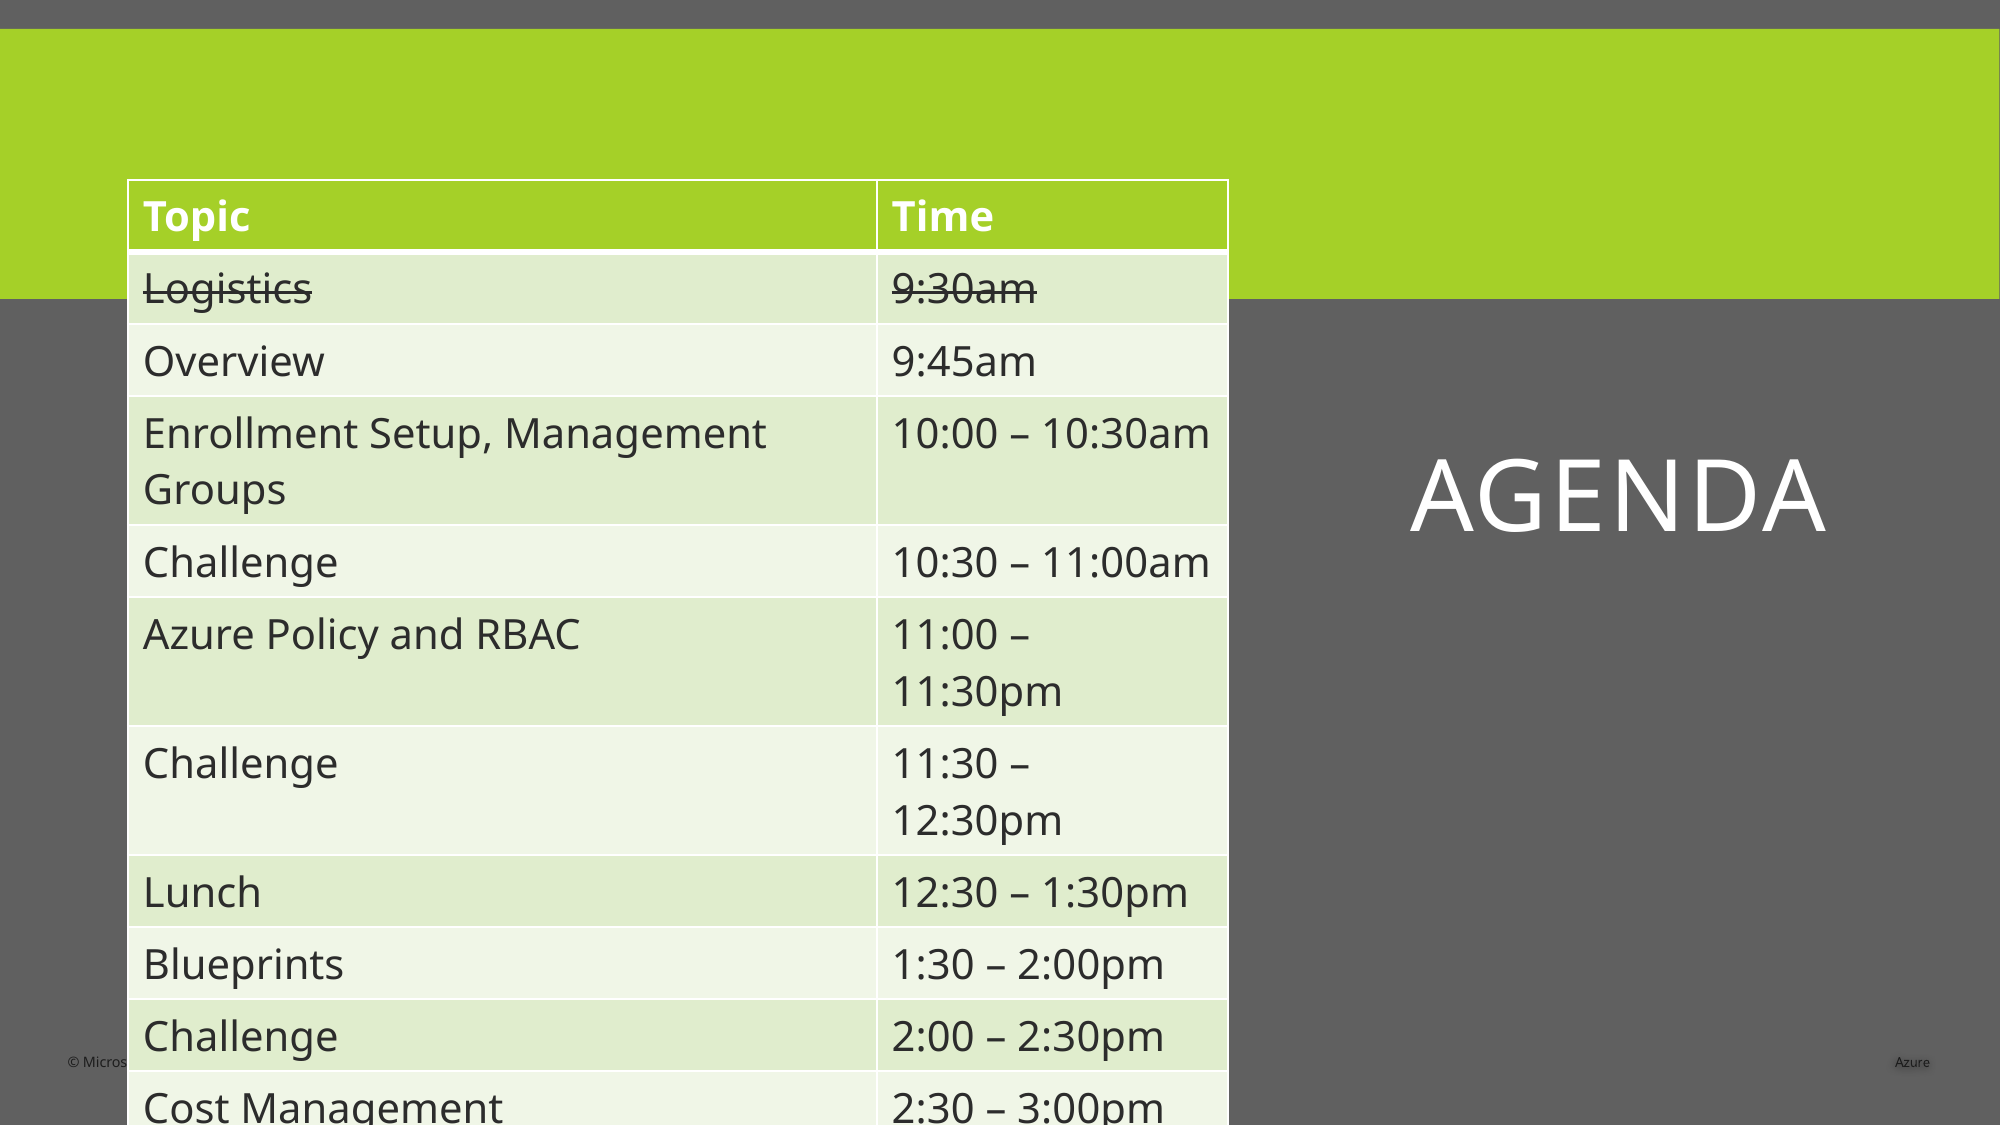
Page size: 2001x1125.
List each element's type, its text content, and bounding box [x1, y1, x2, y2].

table_cell Enrollment Setup, Management Groups [129, 397, 876, 524]
table_cell Blueprints [129, 928, 876, 998]
table_cell 12:30 – 1:30pm [878, 856, 1227, 926]
table_cell 2:30 – 3:00pm [878, 1072, 1227, 1125]
table_cell Azure Policy and RBAC [129, 598, 876, 725]
table_cell 11:30 – 12:30pm [878, 727, 1227, 854]
table_cell Lunch [129, 856, 876, 926]
table_header Time [878, 181, 1227, 249]
table_cell Logistics [129, 255, 876, 323]
table_cell 11:00 – 11:30pm [878, 598, 1227, 725]
table_cell 10:00 – 10:30am [878, 397, 1227, 524]
table_cell 9:45am [878, 325, 1227, 395]
table_cell Cost Management [129, 1072, 876, 1125]
table_header Topic [129, 181, 876, 249]
table_cell Challenge [129, 1000, 876, 1070]
table_cell 1:30 – 2:00pm [878, 928, 1227, 998]
table_cell Challenge [129, 526, 876, 596]
table_cell Overview [129, 325, 876, 395]
table_cell 10:30 – 11:00am [878, 526, 1227, 596]
title Agenda [1290, 360, 1947, 646]
table_cell 2:00 – 2:30pm [878, 1000, 1227, 1070]
table_cell 9:30am [878, 255, 1227, 323]
table_cell Challenge [129, 727, 876, 854]
